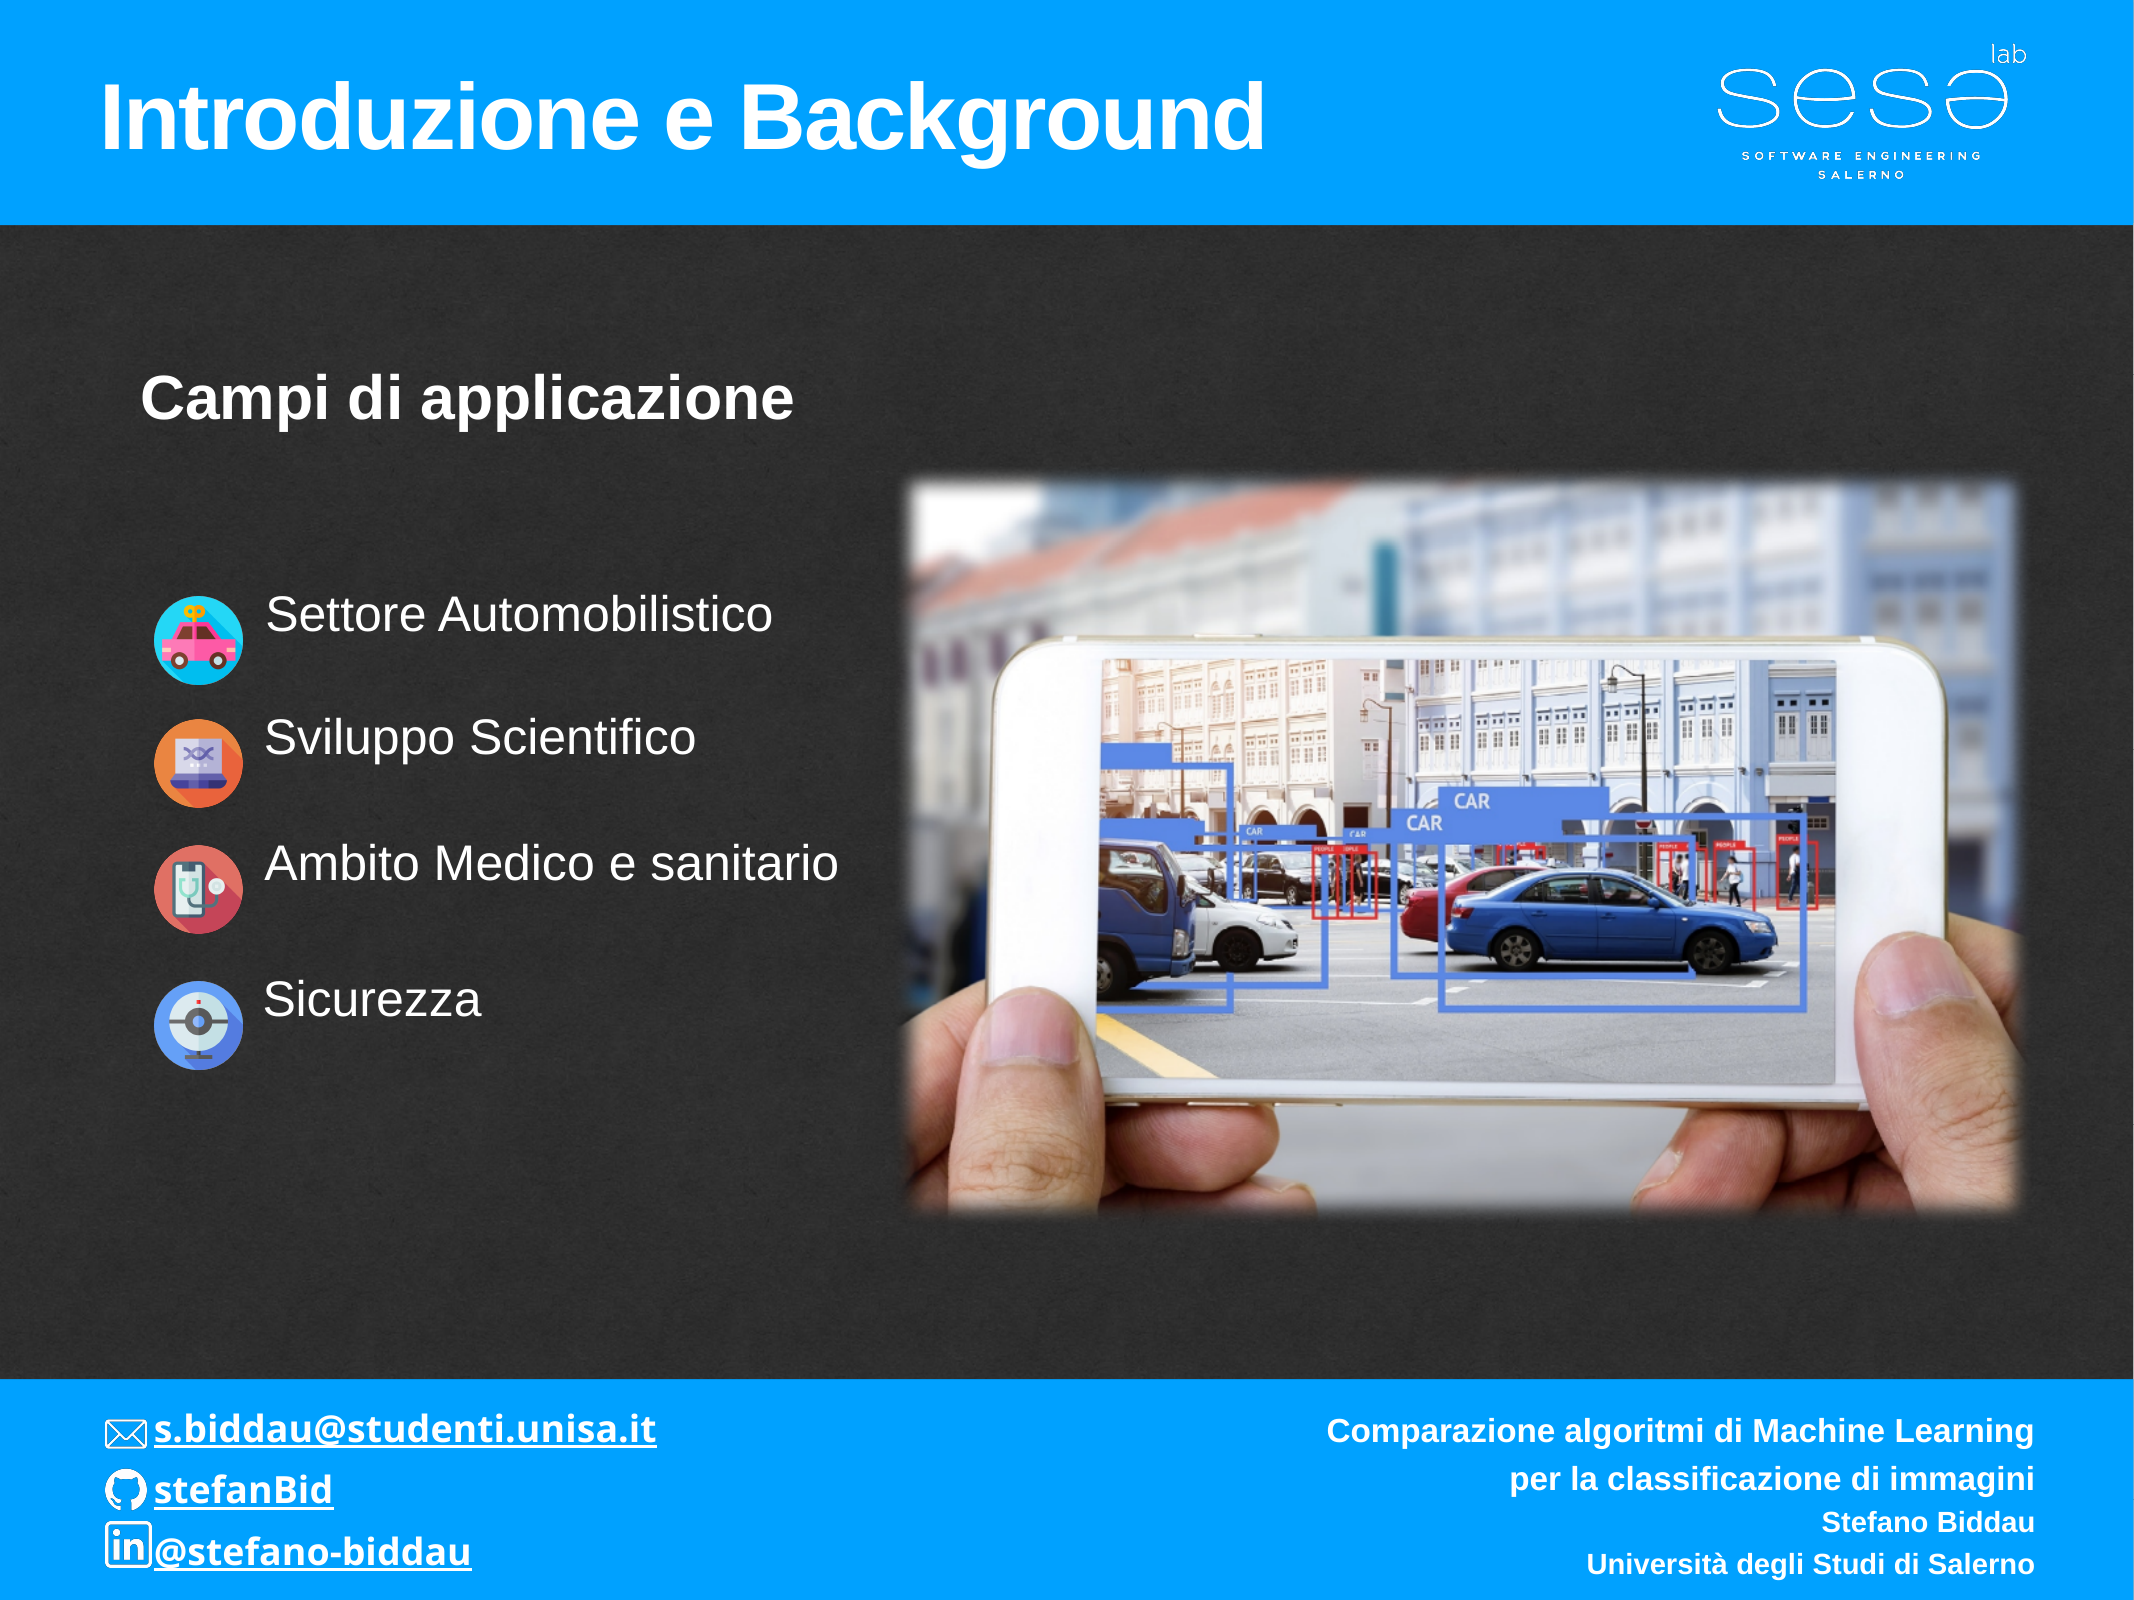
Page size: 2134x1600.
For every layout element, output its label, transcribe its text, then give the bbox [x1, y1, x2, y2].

text_box Ambito Medico e sanitario [256, 829, 848, 900]
text_box Comparazione algoritmi di Machine Learning per la classificazione di immagini Stefano Biddau Università degli Studi di Salerno [1267, 1392, 2044, 1589]
text_box Sicurezza [254, 965, 491, 1036]
text_box s.biddau@studenti.unisa.it stefanBid @stefano-biddau [145, 1386, 666, 1587]
text_box [0, 2, 2134, 226]
text_box Introduzione e Background [91, 69, 1681, 177]
picture [104, 1468, 148, 1511]
picture [104, 1521, 152, 1568]
picture [0, 226, 2134, 1379]
text_box Settore Automobilistico [257, 580, 783, 651]
text_box Sviluppo Scientifico [255, 703, 706, 774]
text_box Campi di applicazione [131, 357, 805, 442]
picture [104, 1412, 148, 1455]
text_box [0, 1379, 2134, 1600]
picture [1681, 24, 2045, 200]
